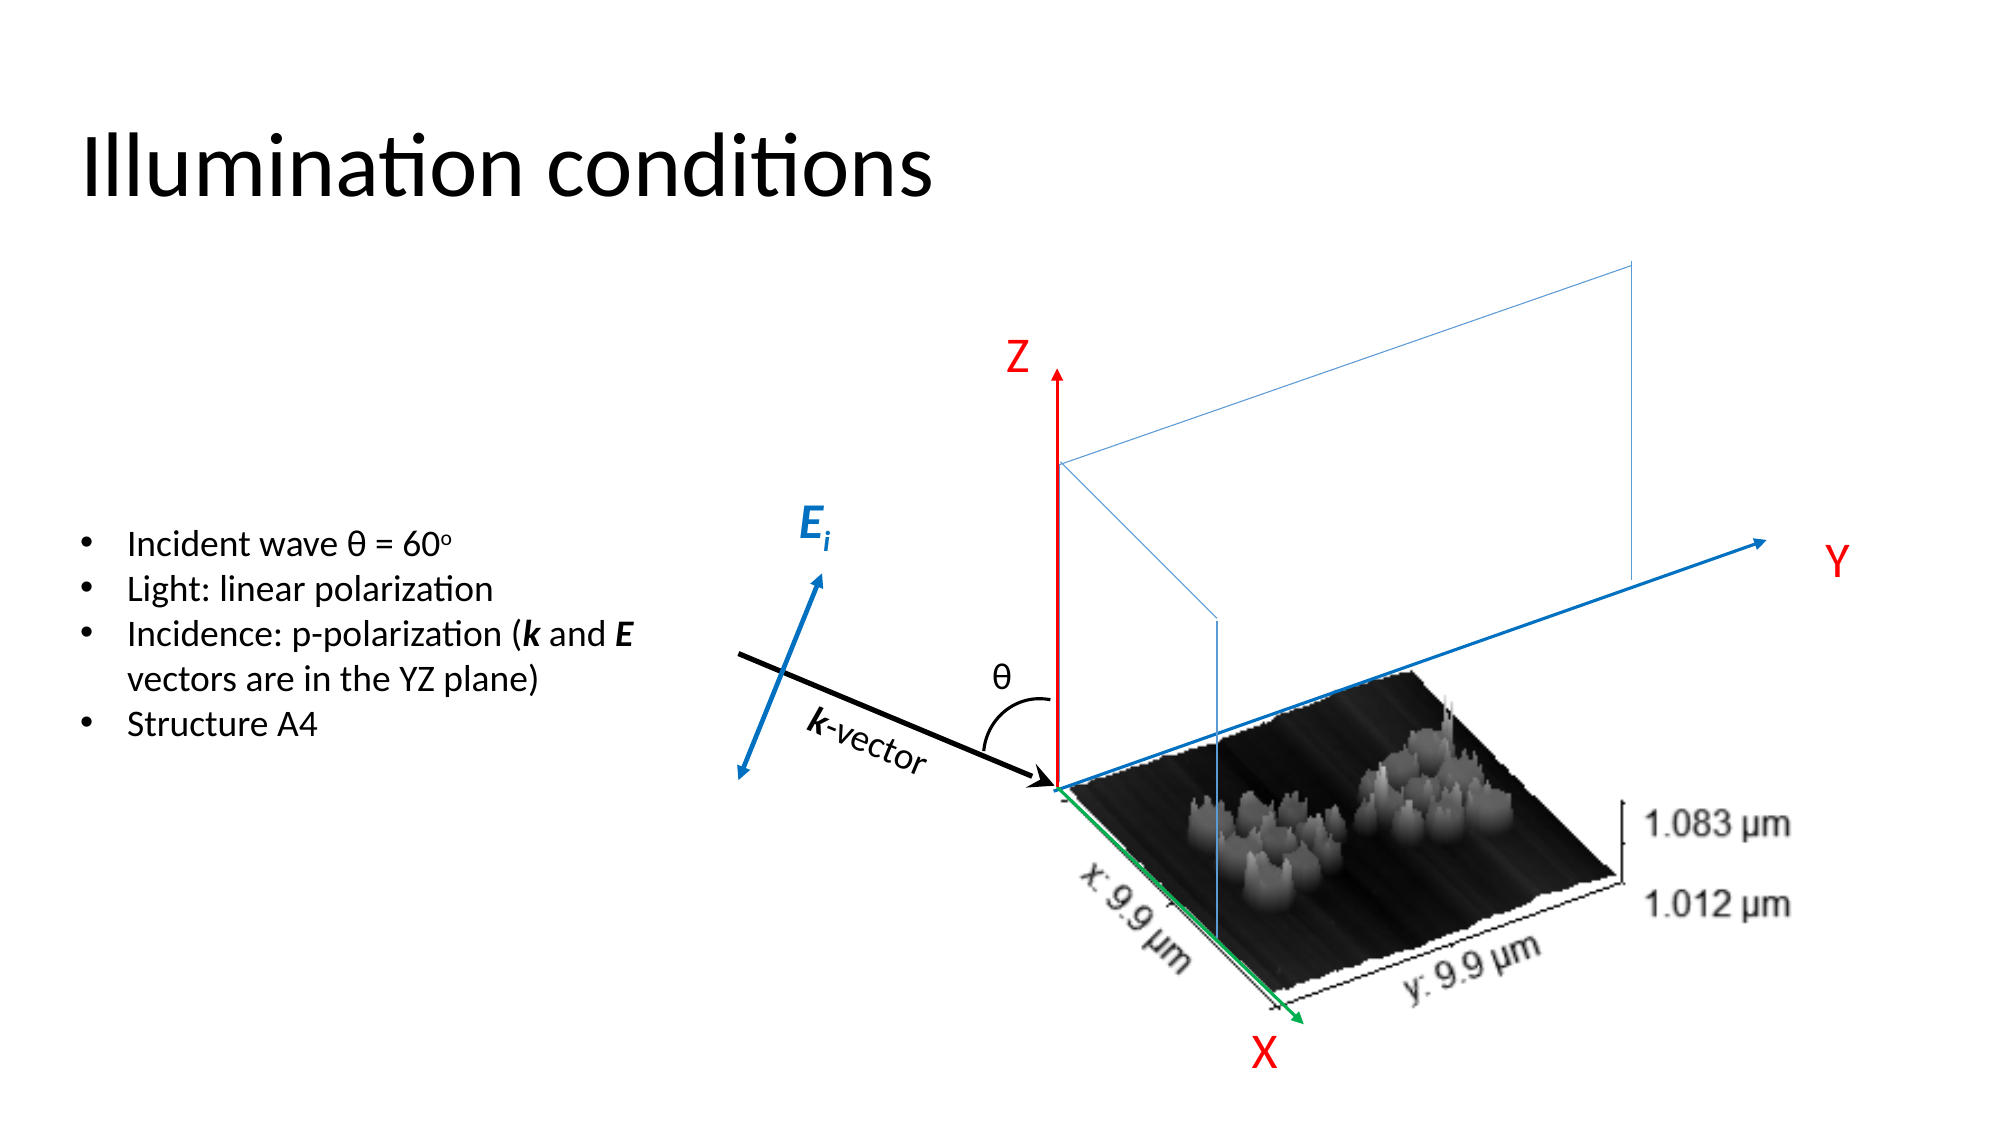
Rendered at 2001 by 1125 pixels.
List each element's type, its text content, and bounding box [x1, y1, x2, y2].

text_box Ei [783, 481, 880, 565]
text_box Incident wave θ = 60o Light: linear polarization Incidence: p-polarization (k and E vectors are in the YZ plane) Structure A4 [65, 511, 658, 797]
picture [1053, 657, 1818, 1028]
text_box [1058, 539, 1767, 792]
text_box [1057, 265, 1632, 466]
title Illumination conditions [65, 58, 1790, 276]
text_box Z [970, 314, 1057, 390]
text_box X [1217, 1028, 1313, 1086]
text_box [738, 573, 1056, 814]
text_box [1060, 466, 1217, 619]
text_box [1056, 786, 1304, 1025]
text_box Y [1790, 520, 1886, 595]
